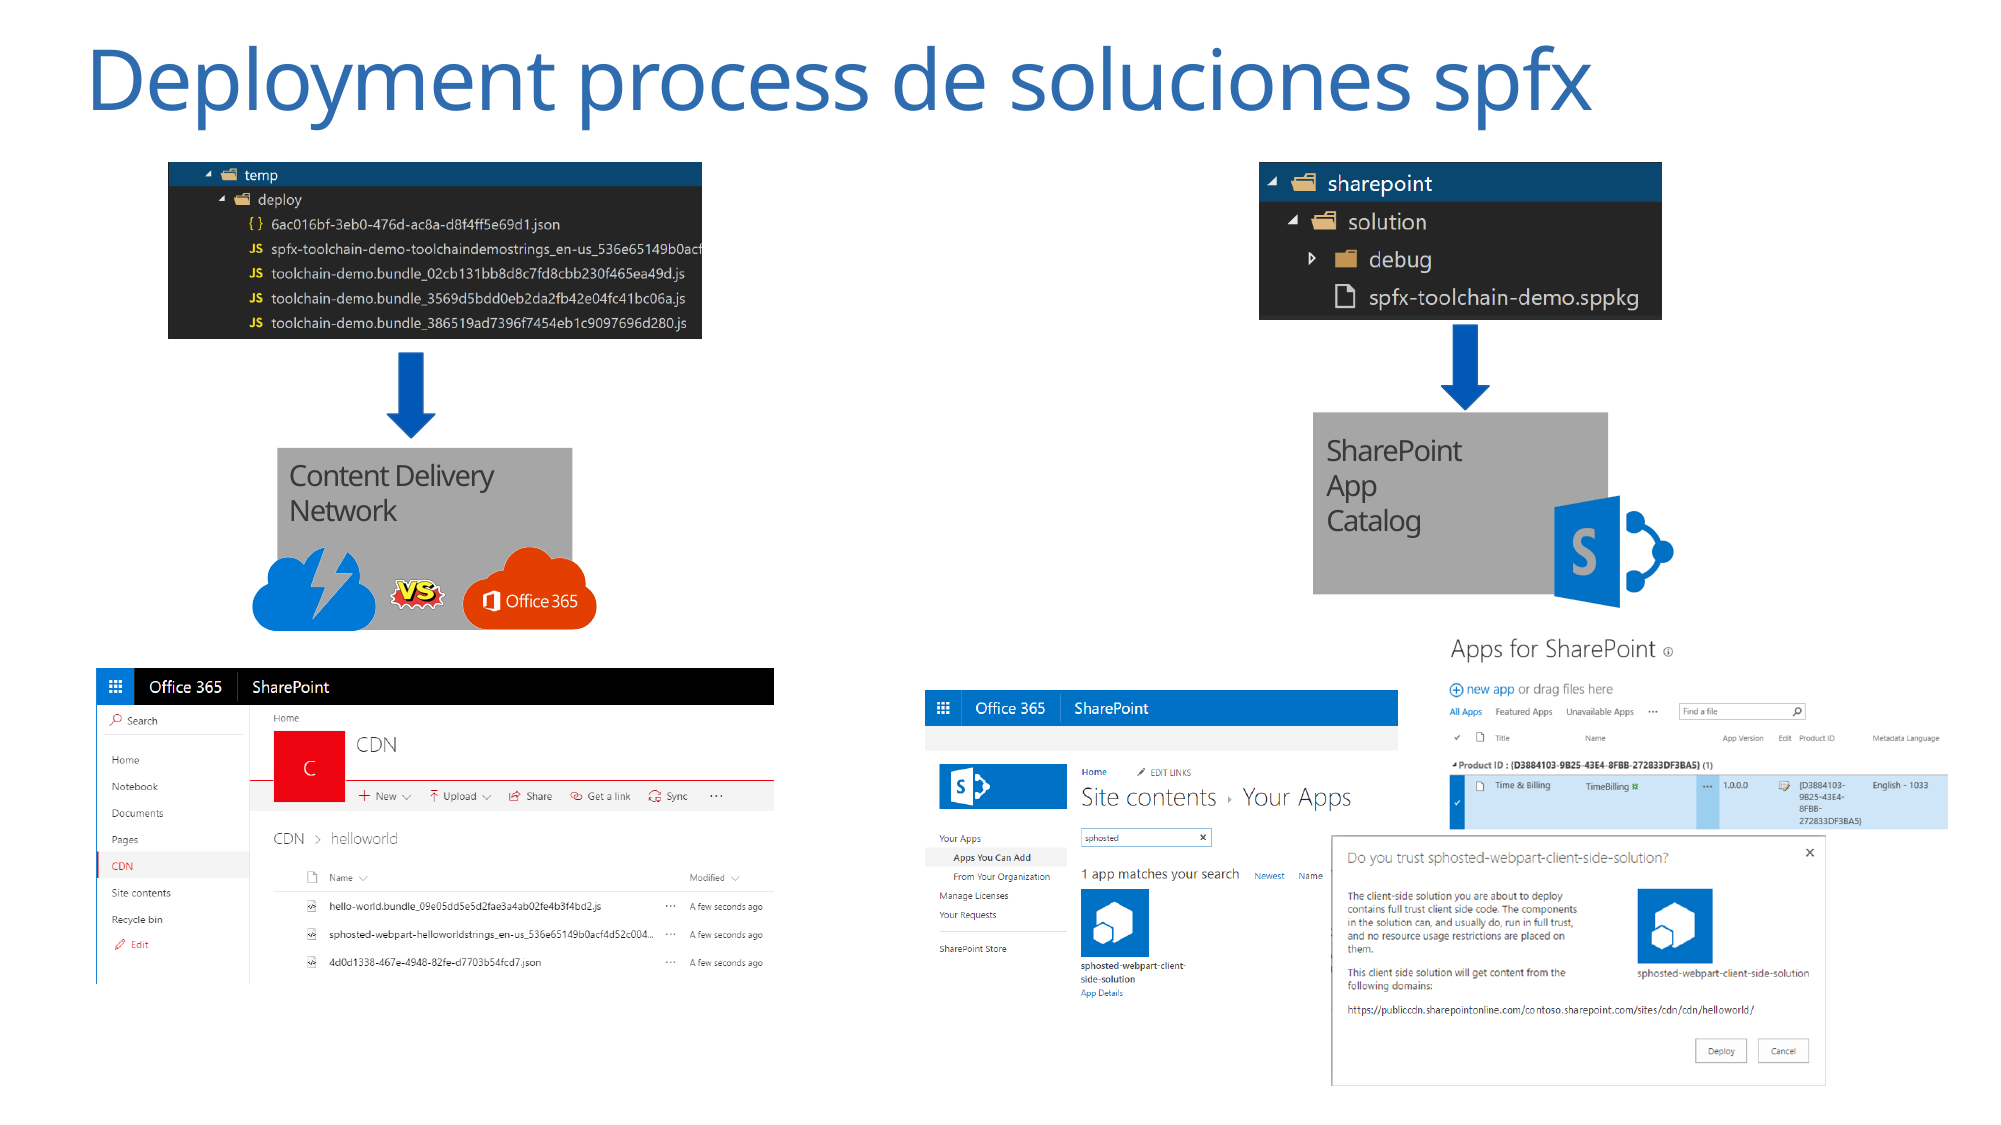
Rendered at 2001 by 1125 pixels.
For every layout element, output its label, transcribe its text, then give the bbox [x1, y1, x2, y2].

text_box SharePoint App Catalog [1326, 432, 1569, 537]
picture [461, 546, 597, 630]
picture [925, 690, 1827, 1086]
picture [1441, 634, 1949, 830]
picture [168, 162, 702, 339]
picture [95, 668, 775, 984]
picture [387, 565, 448, 624]
text_box [1312, 412, 1609, 595]
text_box [277, 447, 573, 631]
title Deployment process de soluciones spfx [85, 37, 1915, 161]
picture [252, 527, 376, 651]
text_box [1440, 324, 1490, 411]
text_box [386, 352, 436, 439]
text_box Content Delivery Network [288, 457, 532, 528]
picture [1546, 484, 1683, 621]
picture [1259, 162, 1662, 320]
